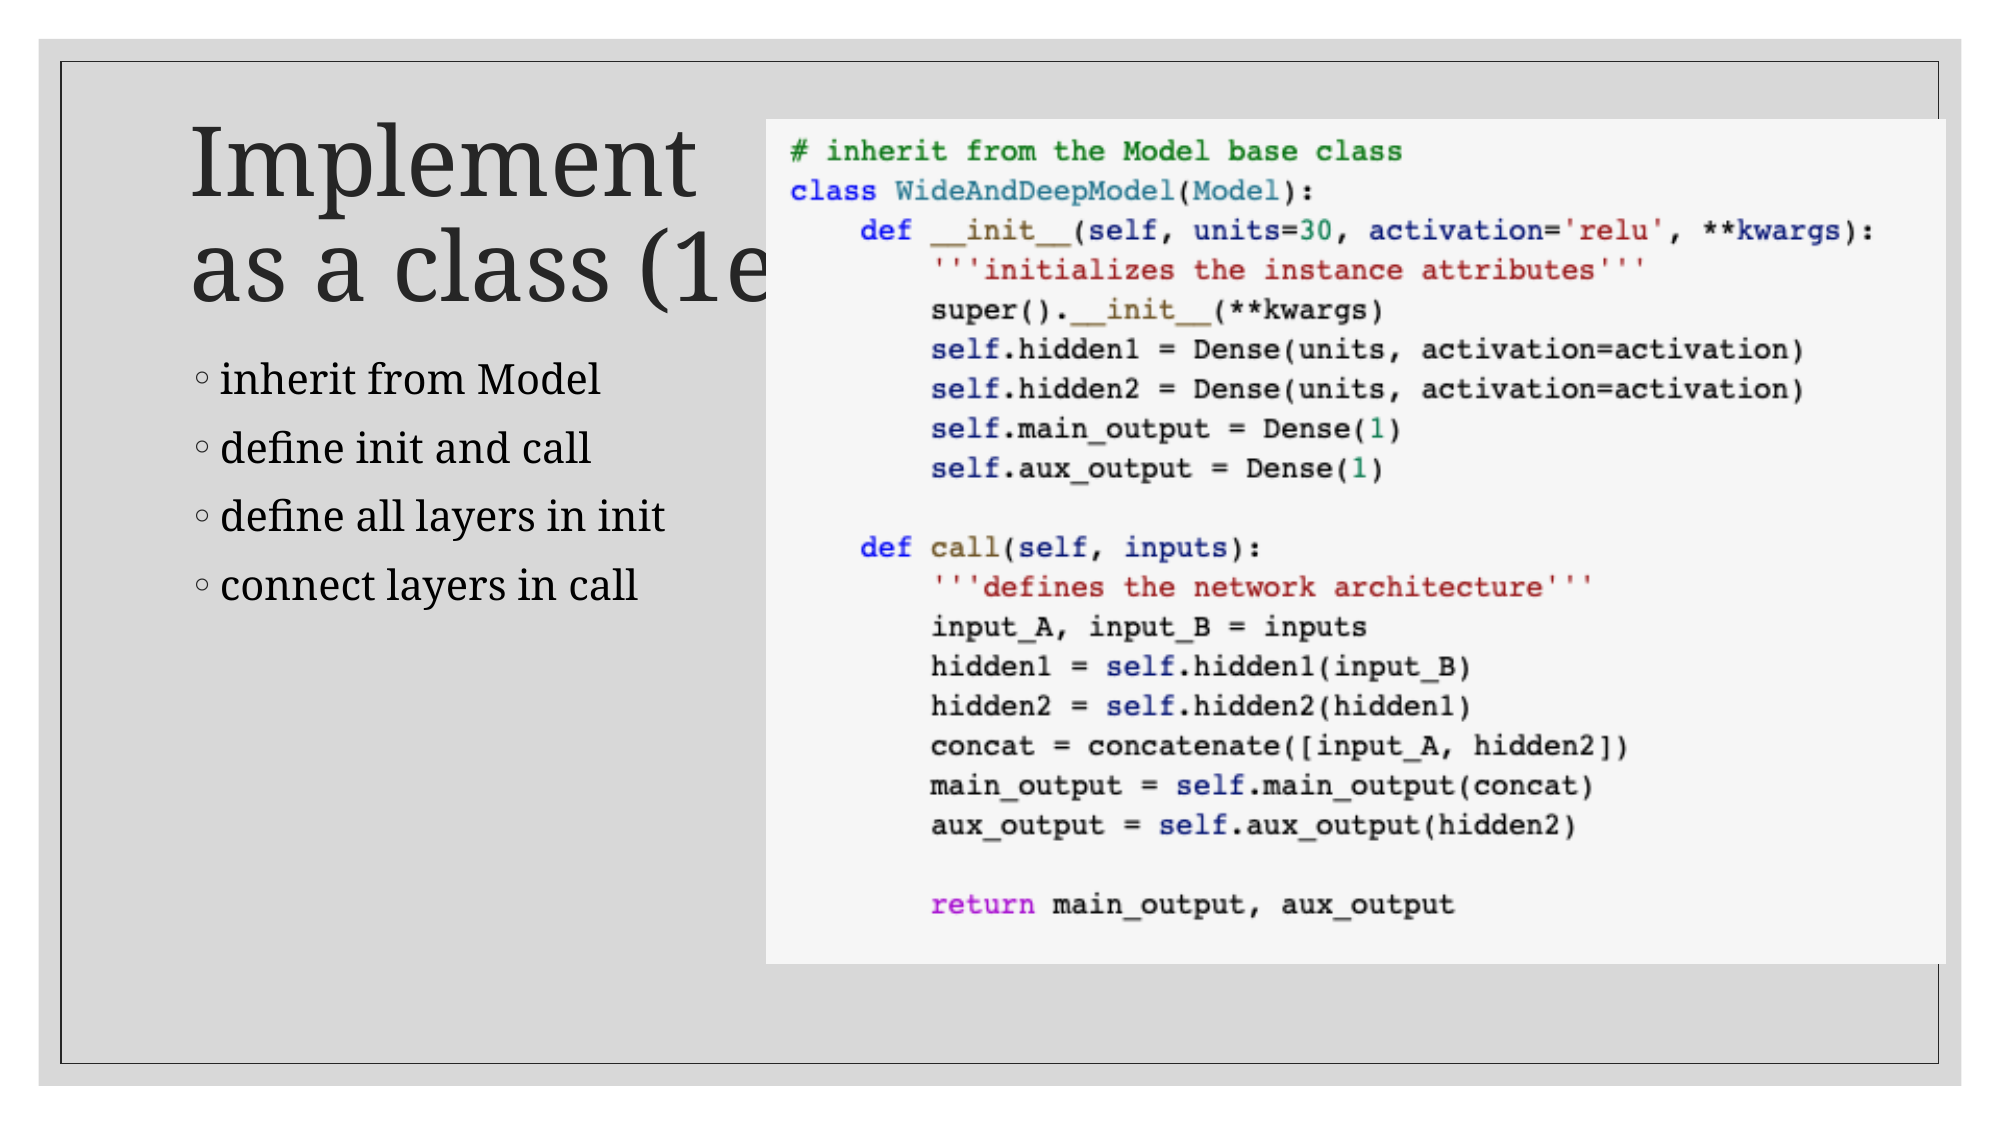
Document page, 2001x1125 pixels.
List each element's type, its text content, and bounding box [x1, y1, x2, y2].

title Implement as a class (1e) [174, 105, 1825, 331]
picture [766, 119, 1946, 964]
list inherit from Model define init and call define all layers in init connect layers in call [174, 345, 767, 977]
